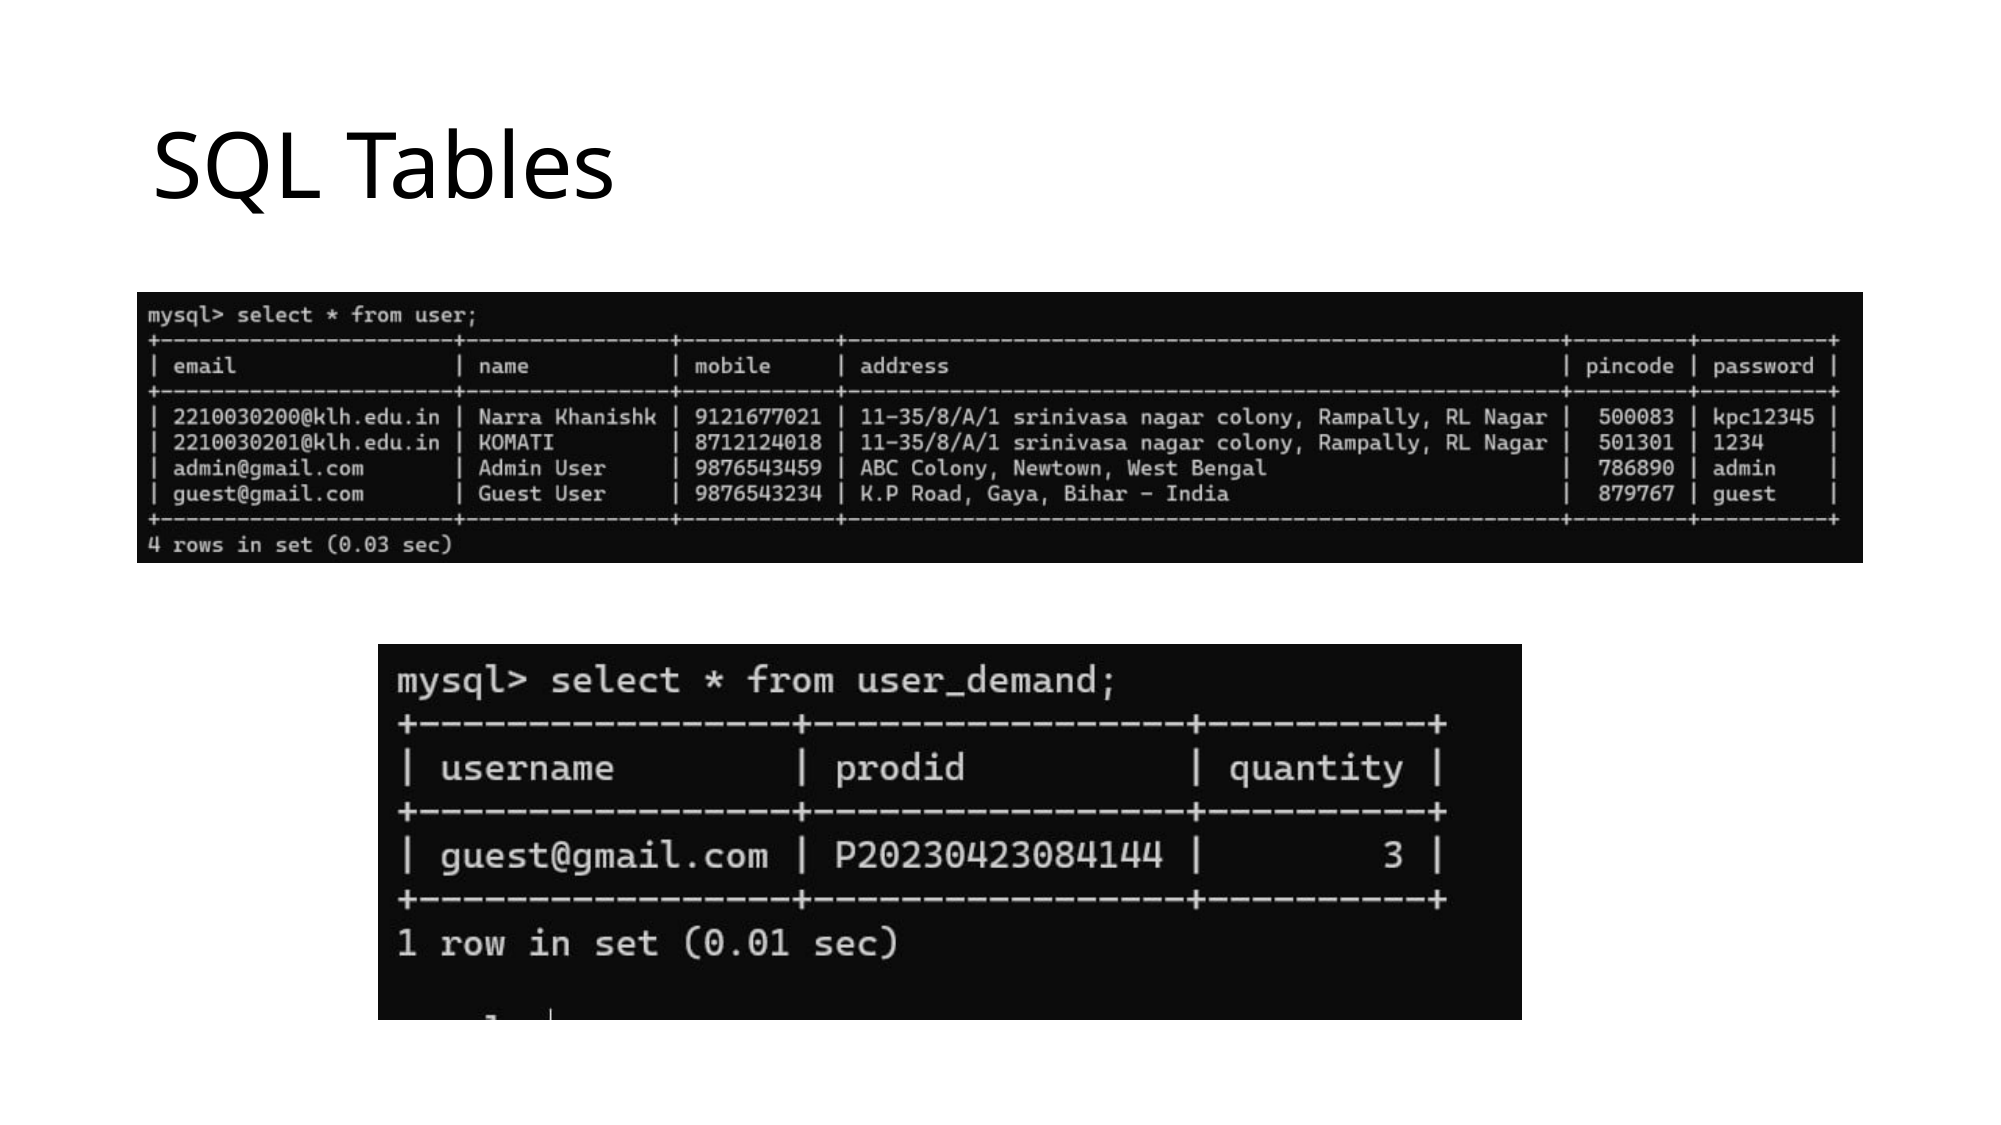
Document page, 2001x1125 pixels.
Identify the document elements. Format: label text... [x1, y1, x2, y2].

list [137, 292, 1863, 563]
picture [378, 644, 1522, 1020]
title SQL Tables [137, 59, 1863, 278]
